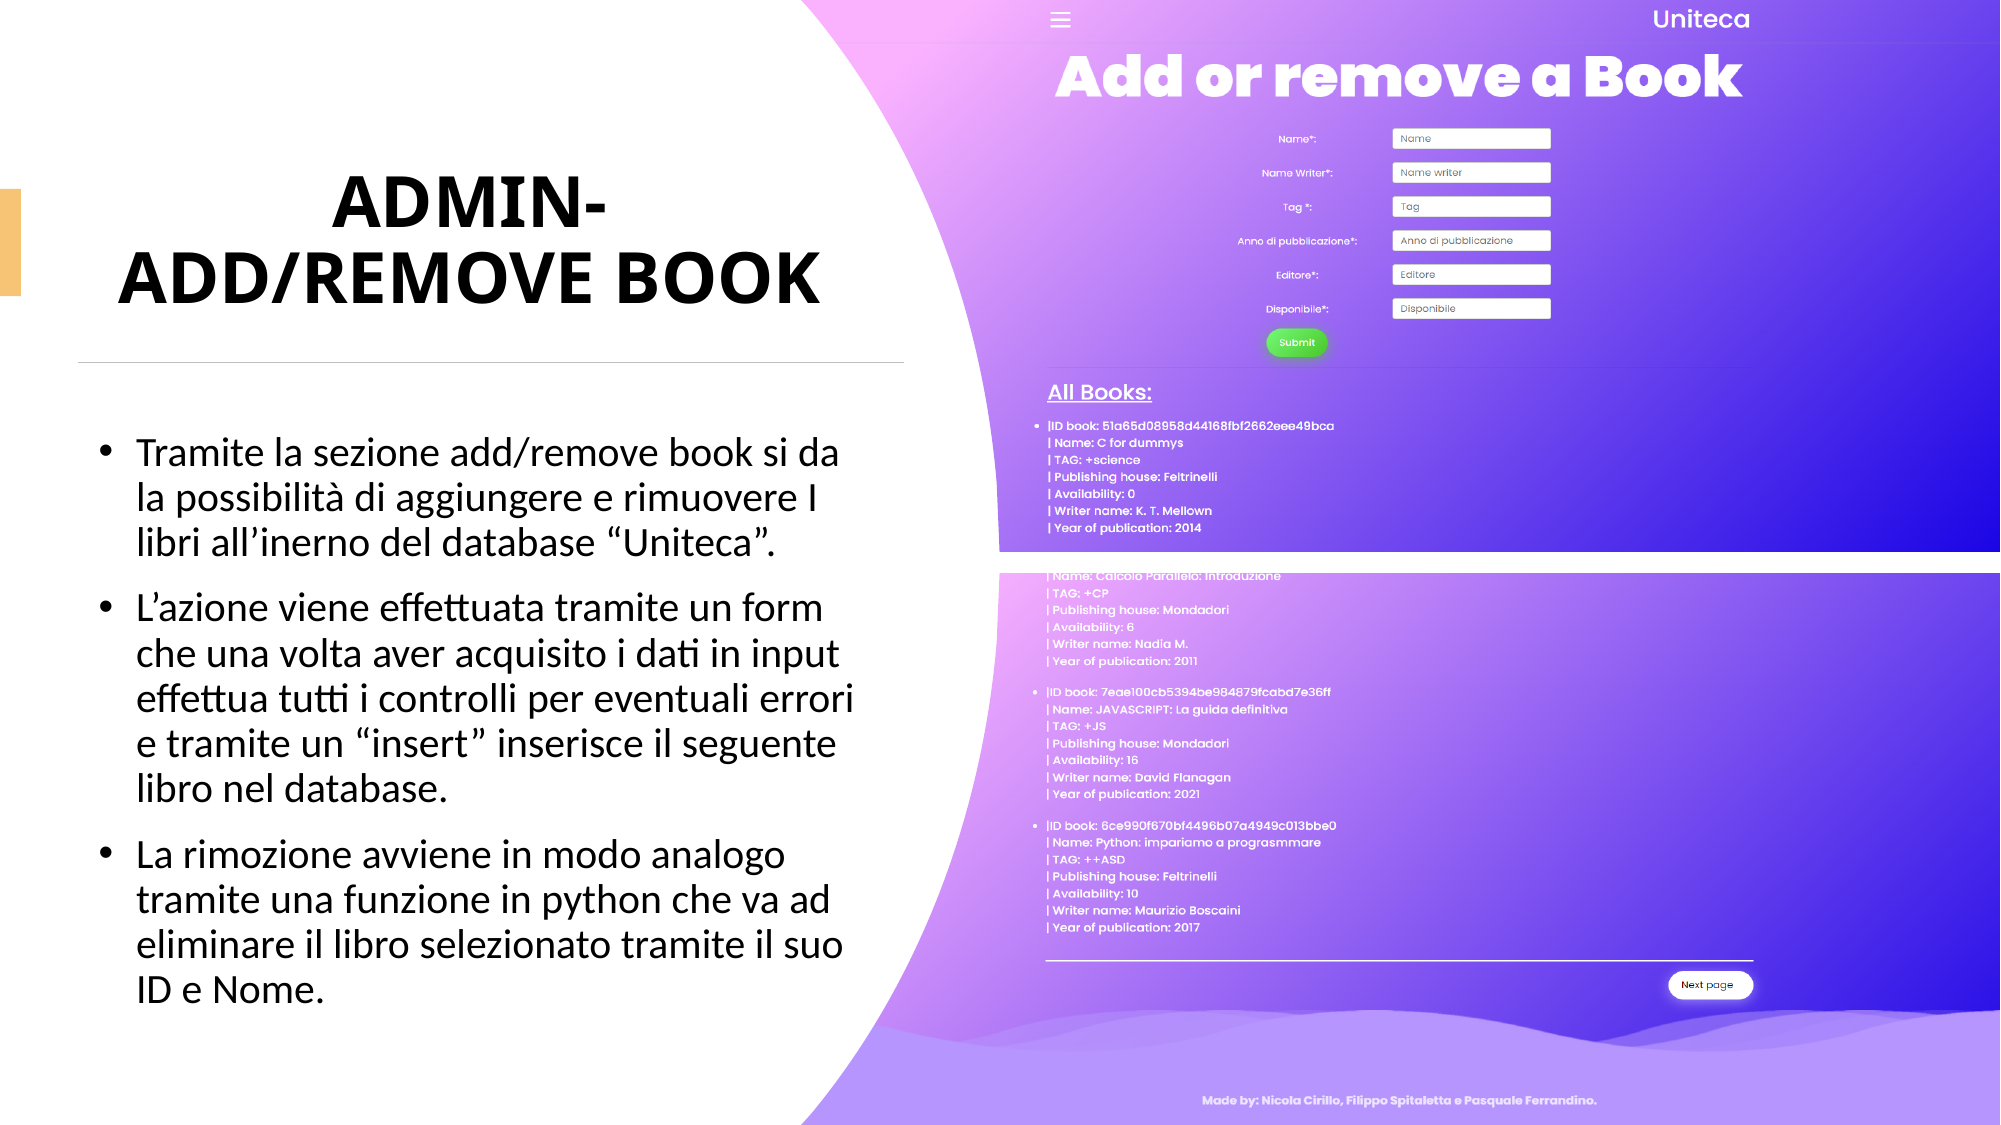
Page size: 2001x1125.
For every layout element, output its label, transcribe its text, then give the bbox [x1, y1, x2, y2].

picture [800, 0, 2000, 552]
text_box [0, 188, 22, 297]
text_box ADMIN- ADD/REMOVE BOOK [73, 140, 800, 345]
picture [800, 572, 2000, 1125]
list Tramite la sezione add/remove book si da la possibilità di aggiungere e rimuovere I libri all’inerno del database “Uniteca”. L’azione viene effettuata tramite un form che una volta aver acquisito i dati in input effettua tutti i controlli per eventuali errori e tramite un “insert” inserisce il seguente libro nel database. La rimozione avviene in modo analogo tramite una funzione in python che va ad eliminare il libro selezionato tramite il suo ID e Nome. [83, 422, 877, 1024]
